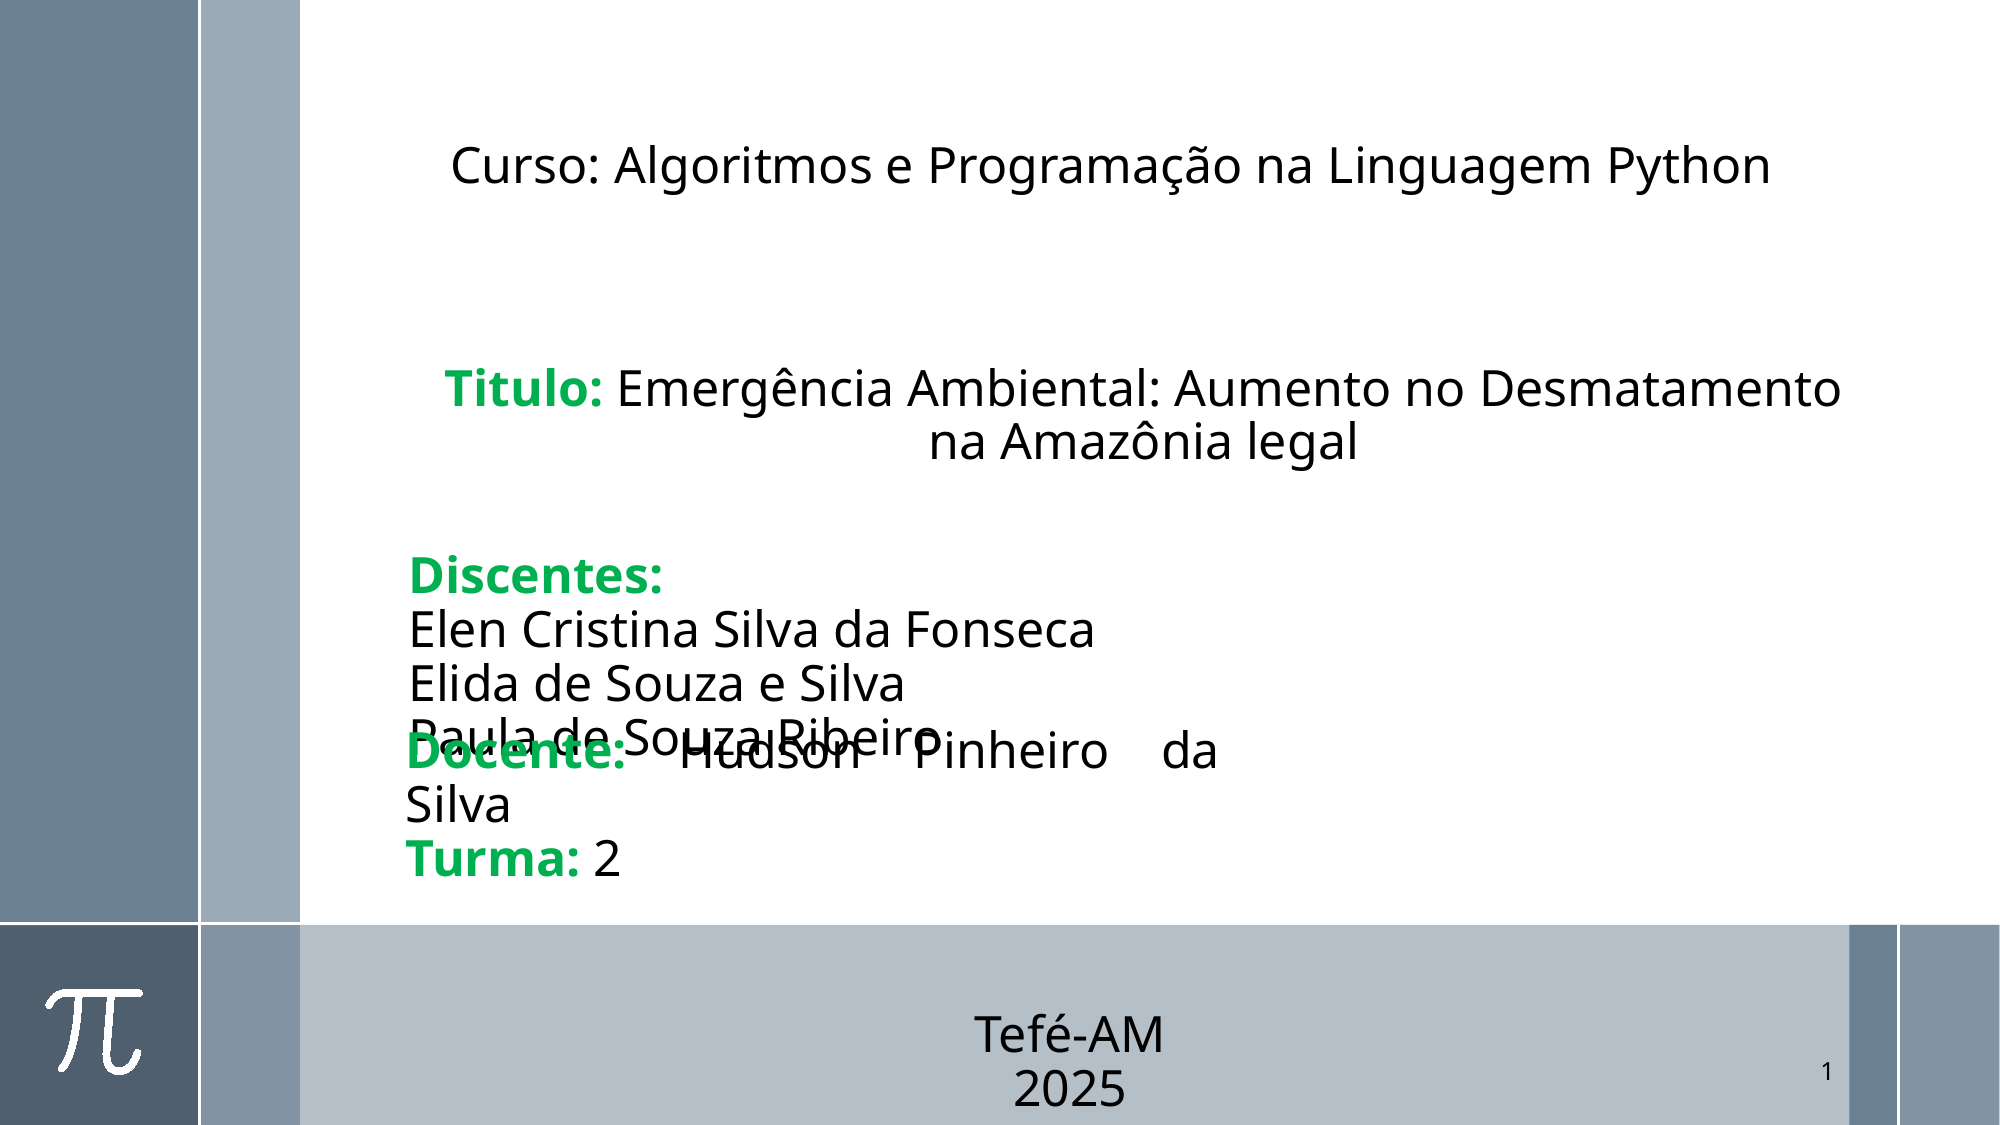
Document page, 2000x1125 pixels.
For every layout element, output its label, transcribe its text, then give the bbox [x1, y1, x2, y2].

title Titulo: Emergência Ambiental: Aumento no Desmatamento na Amazônia legal [409, 340, 1879, 539]
subtitle Curso: Algoritmos e Programação na Linguagem Python [344, 132, 1879, 266]
text_box Docente: Hudson Pinheiro da Silva Turma: 2 [390, 768, 1236, 967]
text_box Discentes: Elen Cristina Silva da Fonseca Elida de Souza e Silva Paula de Souza Ribeiro [393, 542, 1126, 768]
text_box Tefé-AM 2025 [836, 926, 1304, 1125]
slide_number 1 [1749, 1042, 1850, 1103]
